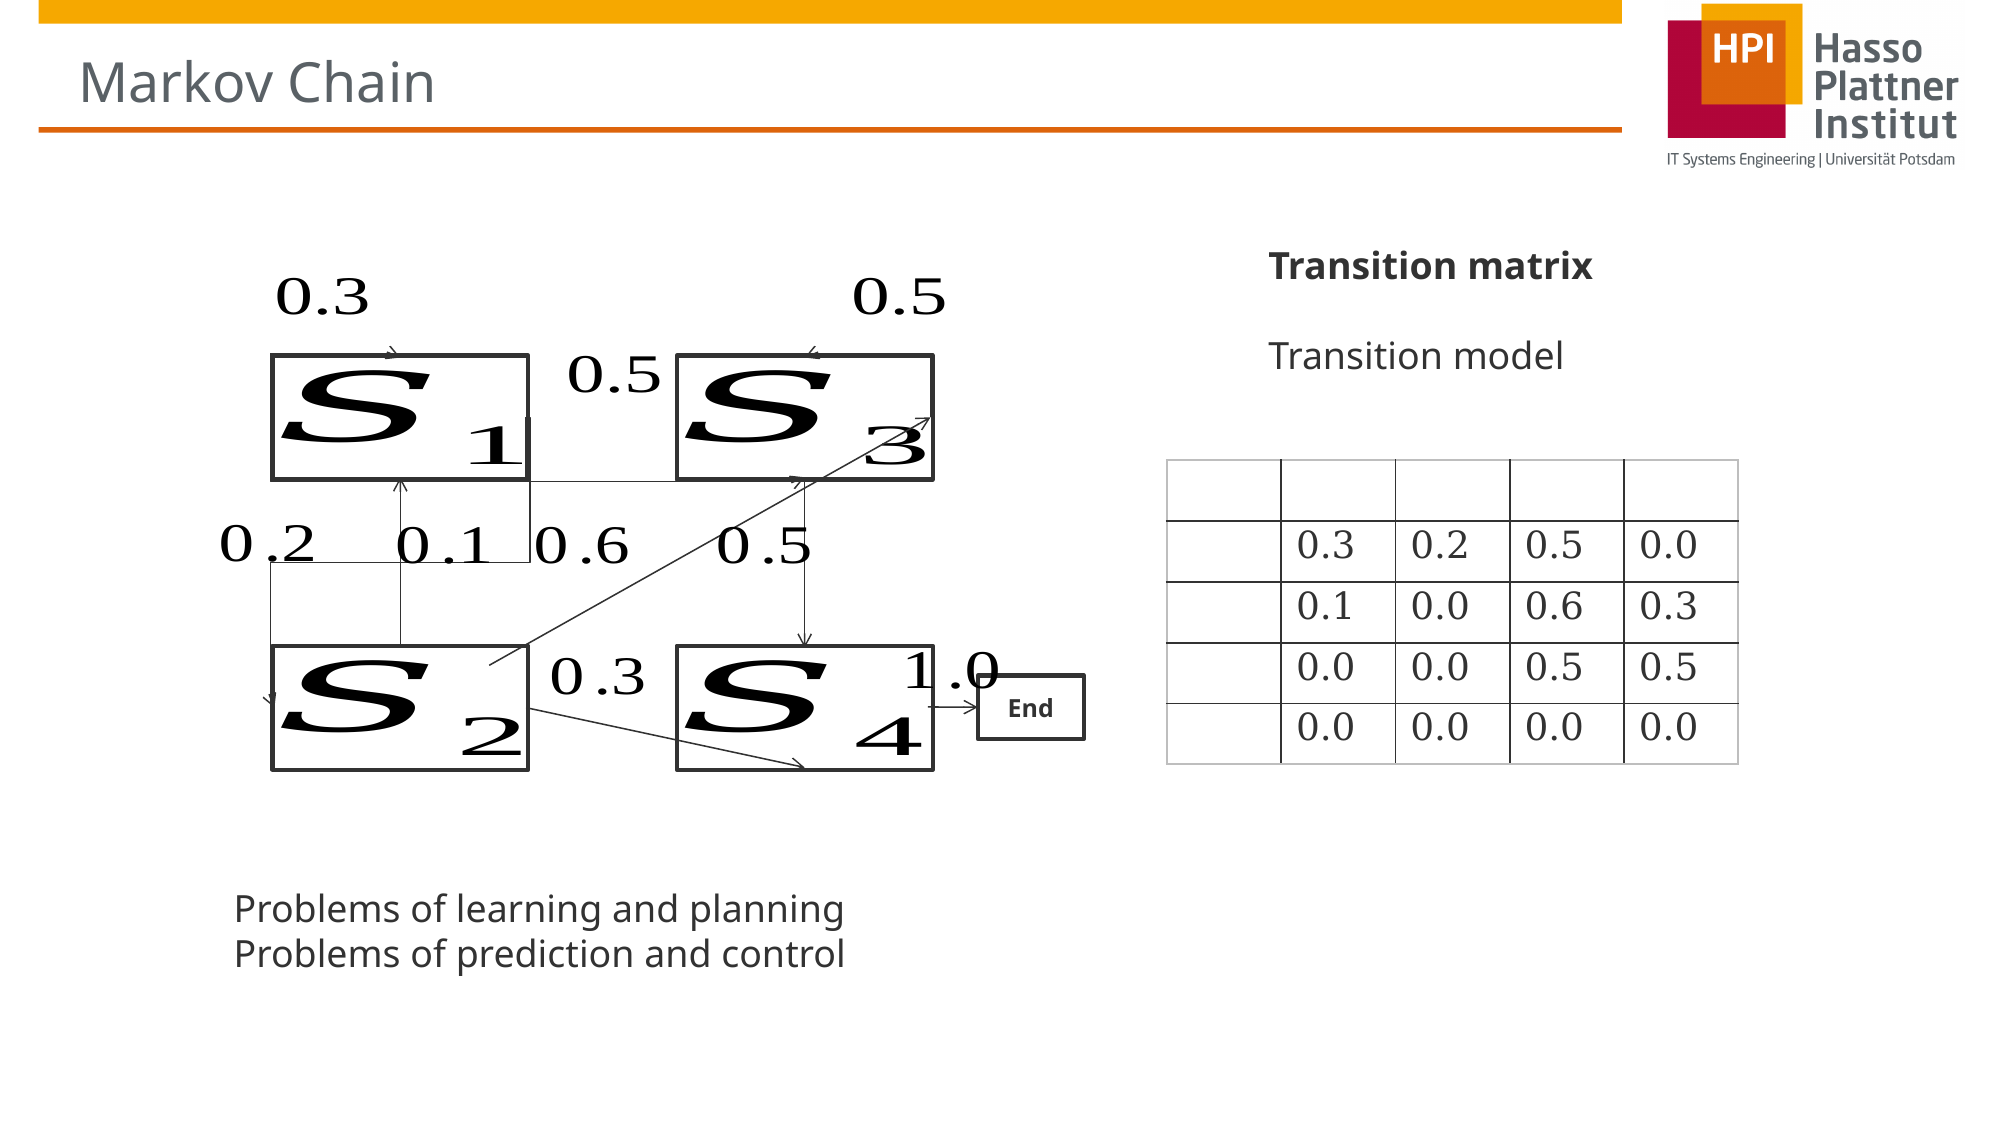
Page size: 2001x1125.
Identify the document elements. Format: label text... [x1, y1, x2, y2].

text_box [274, 357, 401, 418]
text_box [804, 357, 931, 418]
text_box Problems of learning and planning Problems of prediction and control [218, 877, 1219, 983]
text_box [488, 459, 716, 666]
text_box End [976, 673, 1086, 741]
picture [1664, 0, 1965, 170]
title Markov Chain [78, 23, 1583, 115]
